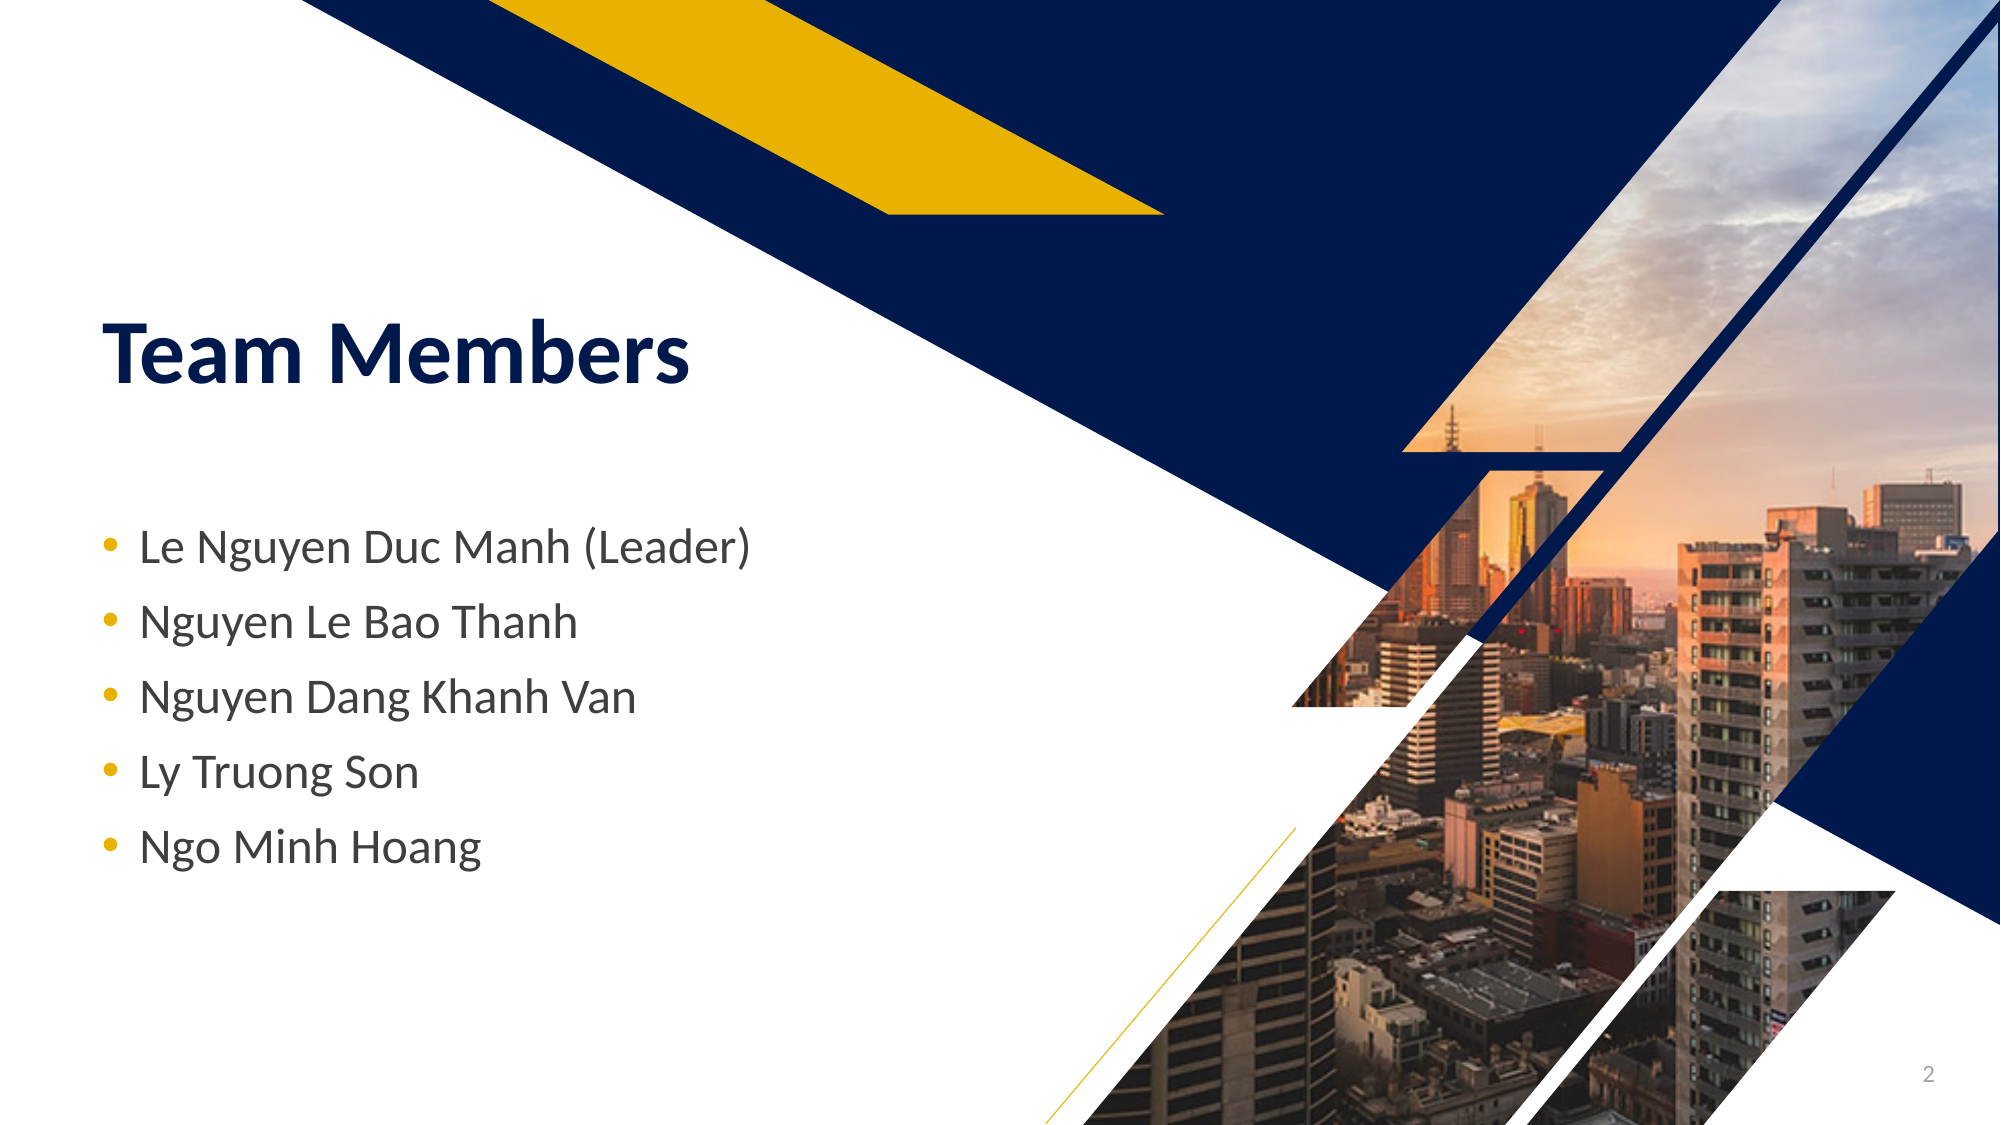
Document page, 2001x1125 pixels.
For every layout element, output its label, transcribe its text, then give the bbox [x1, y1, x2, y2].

list Le Nguyen Duc Manh (Leader) Nguyen Le Bao Thanh Nguyen Dang Khanh Van Ly Truong Son Ngo Minh Hoang [87, 513, 898, 999]
title Team Members [87, 203, 1083, 403]
picture [1083, 0, 2000, 1125]
